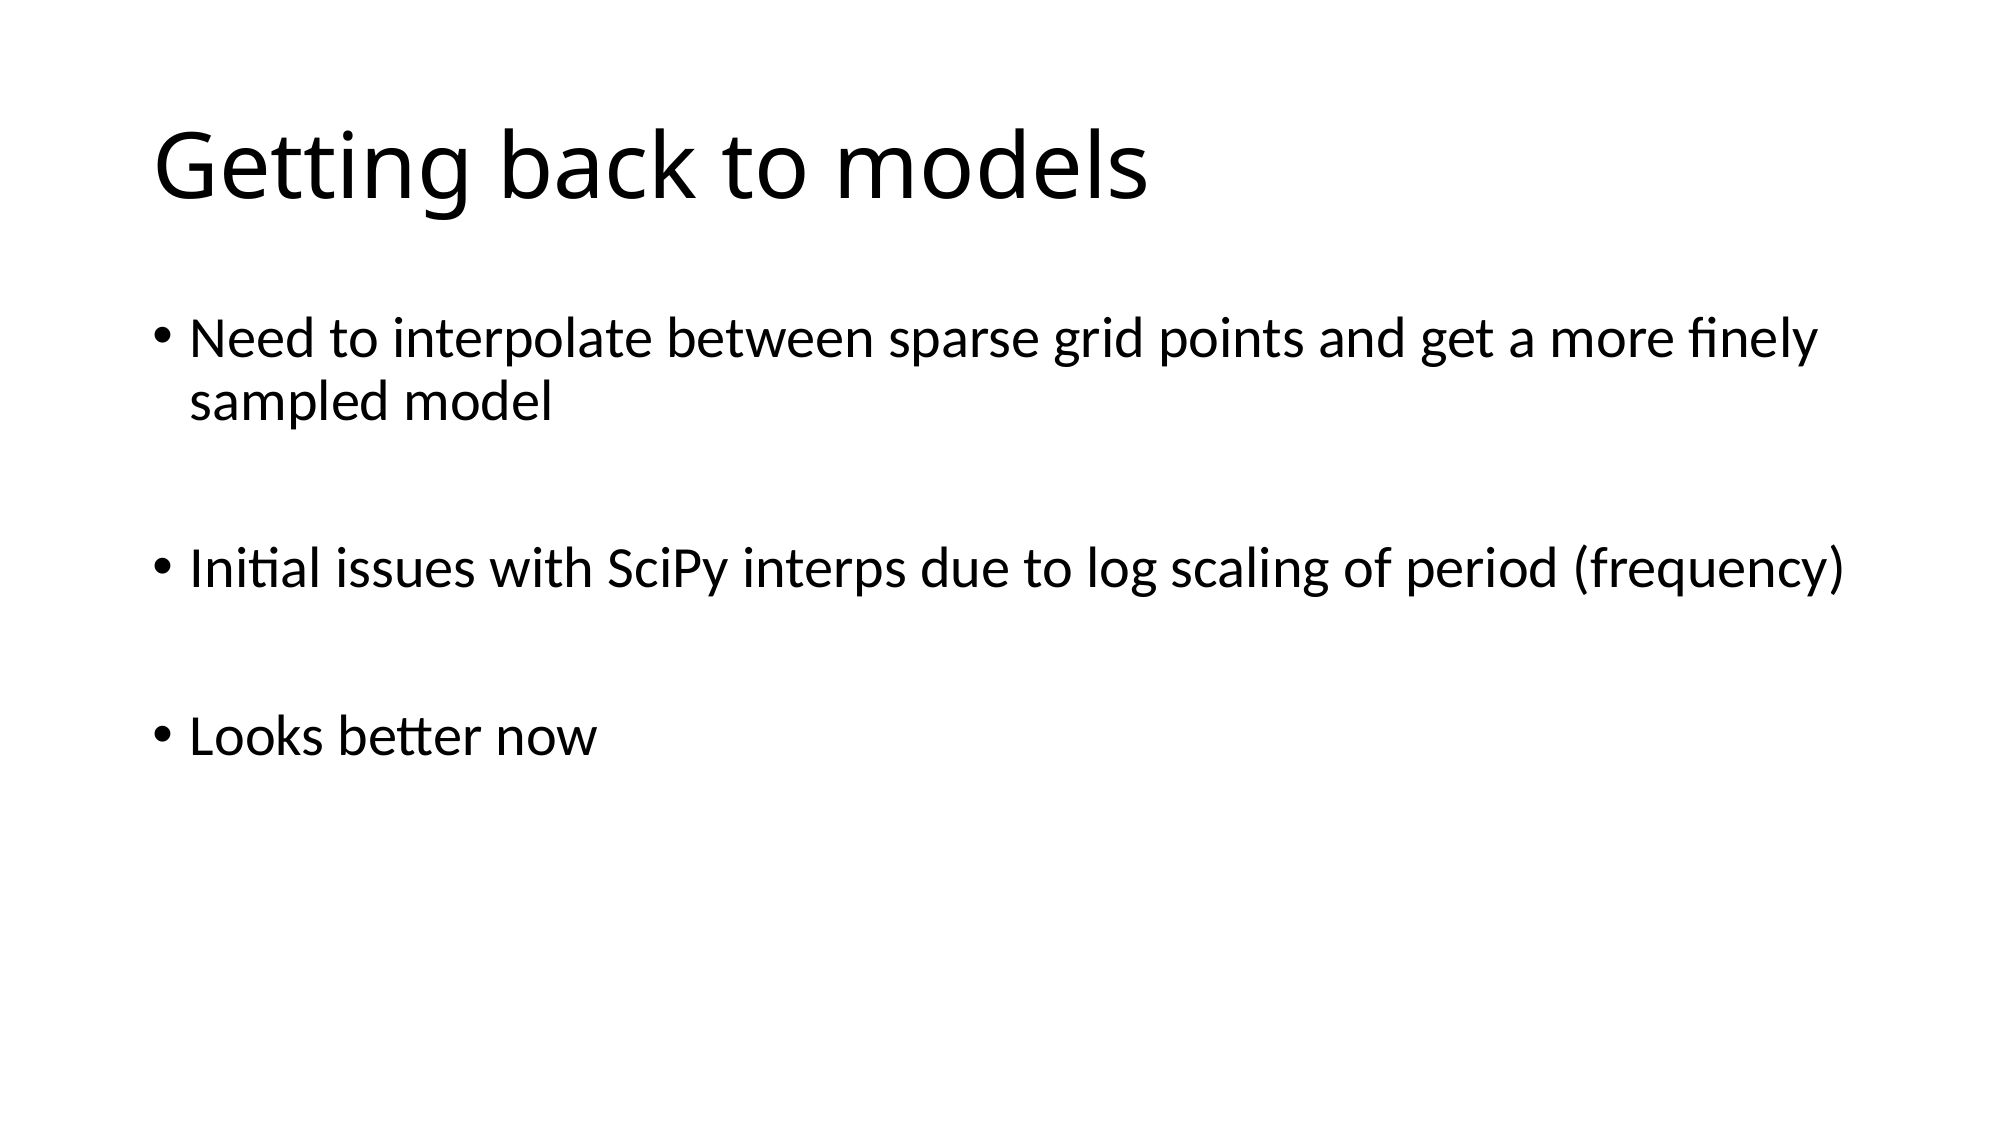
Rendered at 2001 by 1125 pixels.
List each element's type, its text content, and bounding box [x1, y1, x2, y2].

list Need to interpolate between sparse grid points and get a more finely sampled model Initial issues with SciPy interps due to log scaling of period (frequency) Looks better now [137, 299, 1863, 1014]
title Getting back to models [137, 59, 1863, 278]
